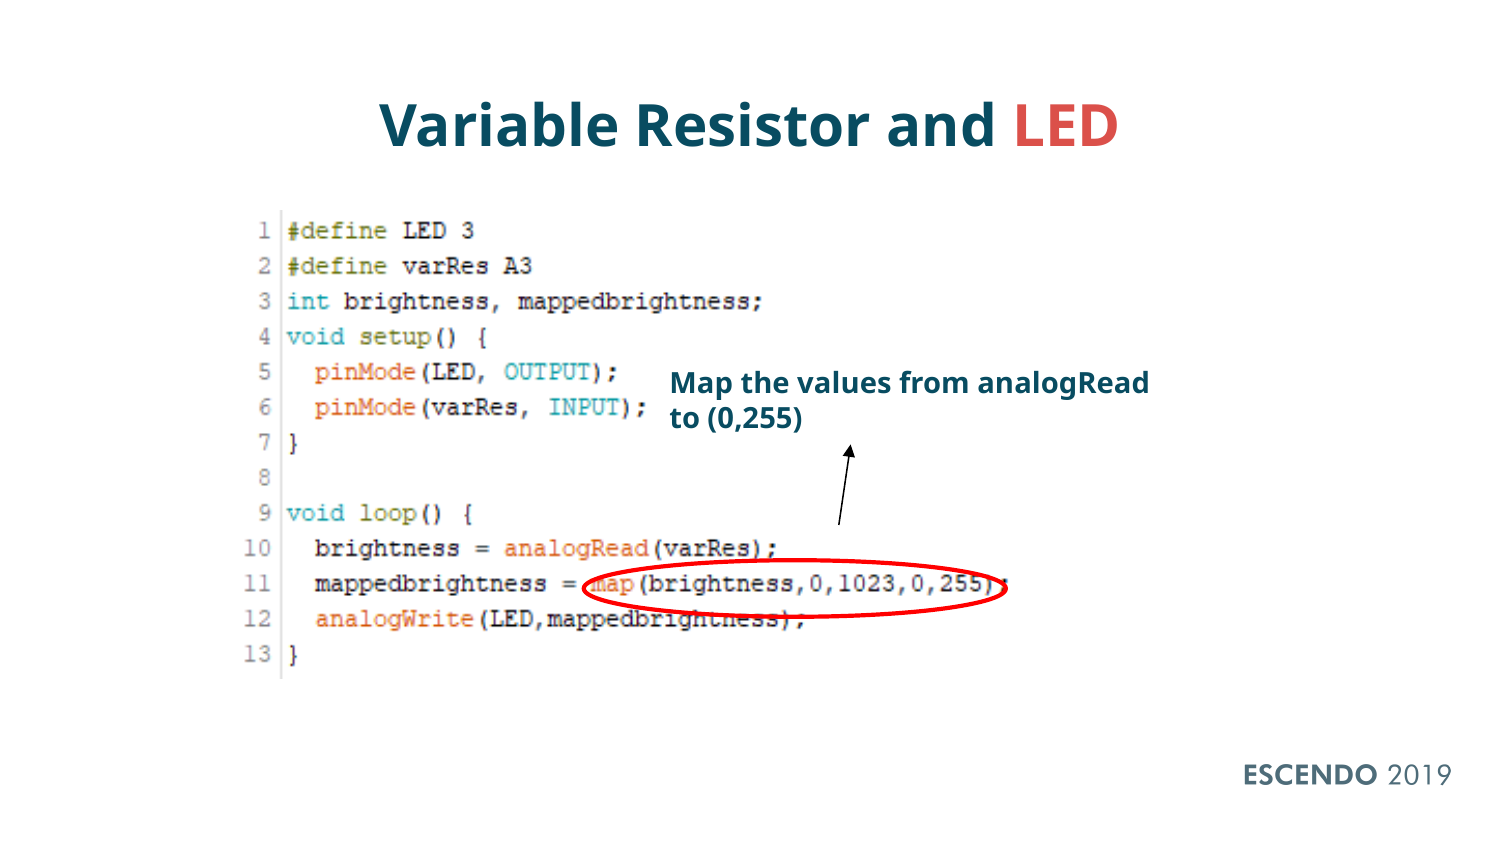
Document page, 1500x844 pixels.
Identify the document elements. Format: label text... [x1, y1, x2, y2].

picture [1214, 694, 1480, 844]
title Variable Resistor and LED [51, 72, 1449, 167]
picture [233, 210, 1033, 679]
text_box Map the values from analogRead to (0,255) [1038, 356, 1167, 465]
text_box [838, 444, 851, 526]
